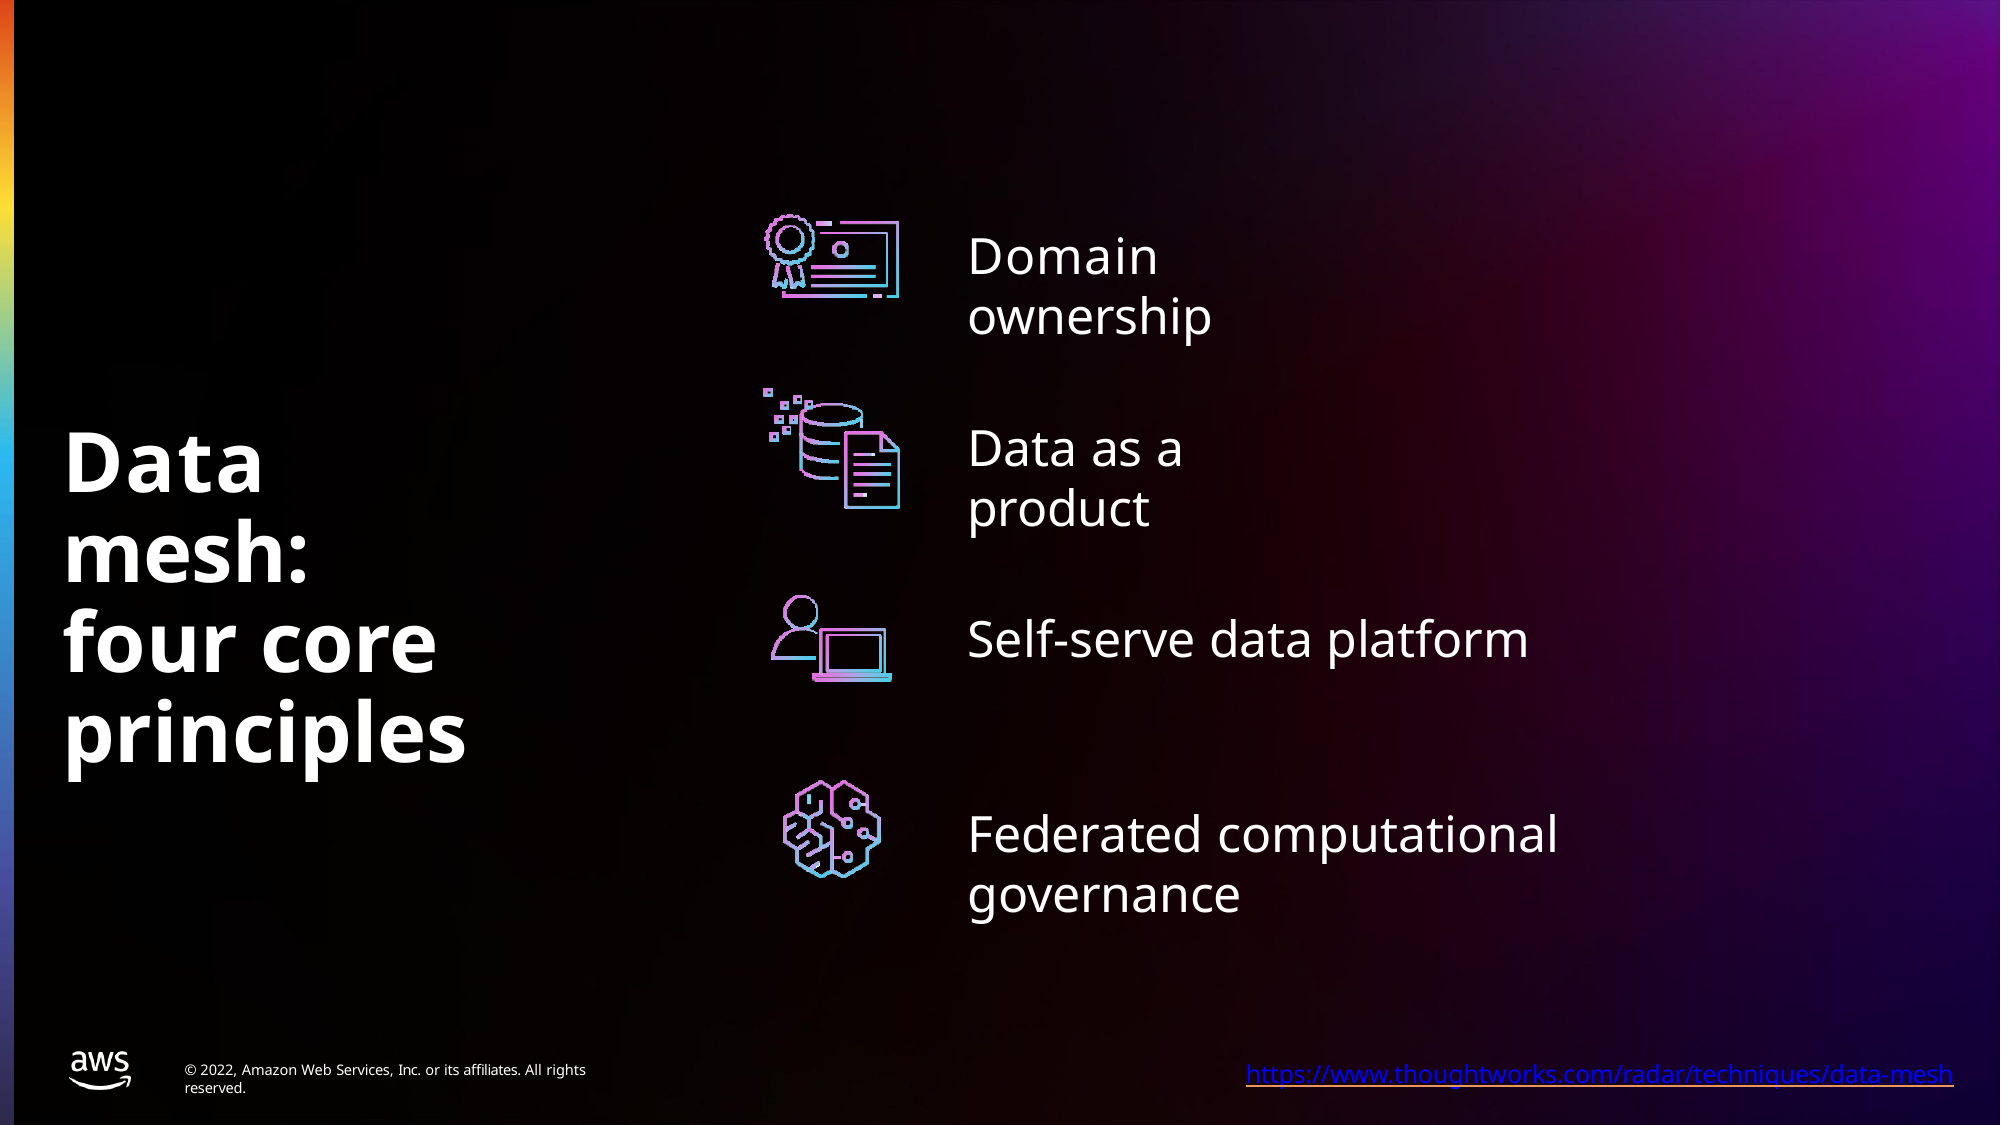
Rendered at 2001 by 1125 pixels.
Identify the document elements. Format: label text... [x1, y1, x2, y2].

footer © 2022, Amazon Web Services, Inc. or its affiliates. All rights reserved. [182, 1059, 649, 1125]
picture [0, 0, 2000, 1125]
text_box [763, 213, 900, 298]
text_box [770, 595, 893, 683]
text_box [763, 387, 900, 510]
text_box https://www.thoughtworks.com/radar/techniques/data-mesh [1243, 1056, 1955, 1093]
text_box Self-serve data platform Federated computational governance [965, 605, 1820, 923]
title Data as a product [965, 413, 1367, 604]
text_box Domain ownership [965, 222, 1395, 345]
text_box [782, 780, 881, 879]
text_box Data mesh: four core principles [60, 408, 503, 781]
